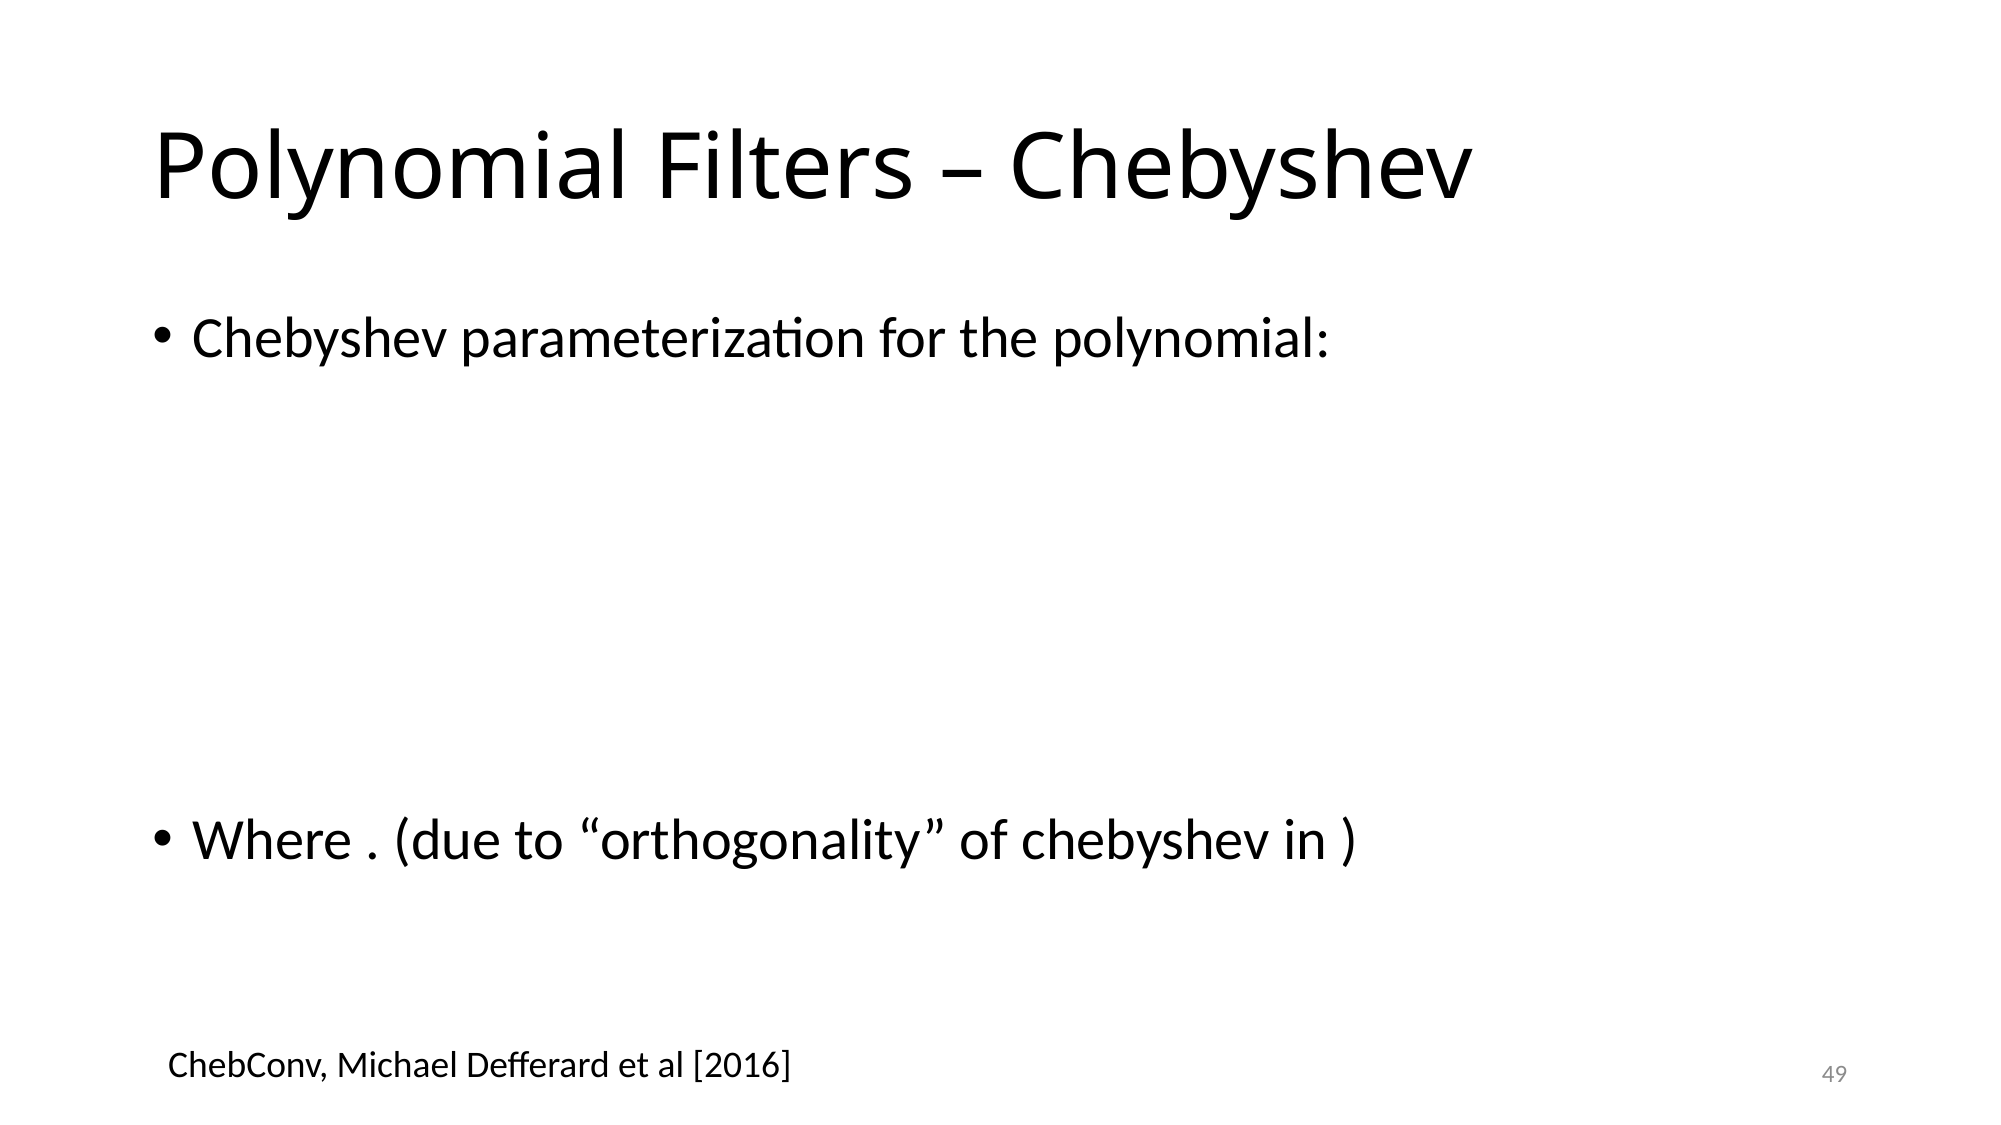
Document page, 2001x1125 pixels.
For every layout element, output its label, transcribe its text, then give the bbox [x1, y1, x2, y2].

text_box ChebConv, Michael Defferard et al [2016] [153, 1032, 1061, 1093]
title Polynomial Filters – Chebyshev [137, 59, 1863, 278]
slide_number 49 [1412, 1042, 1863, 1103]
